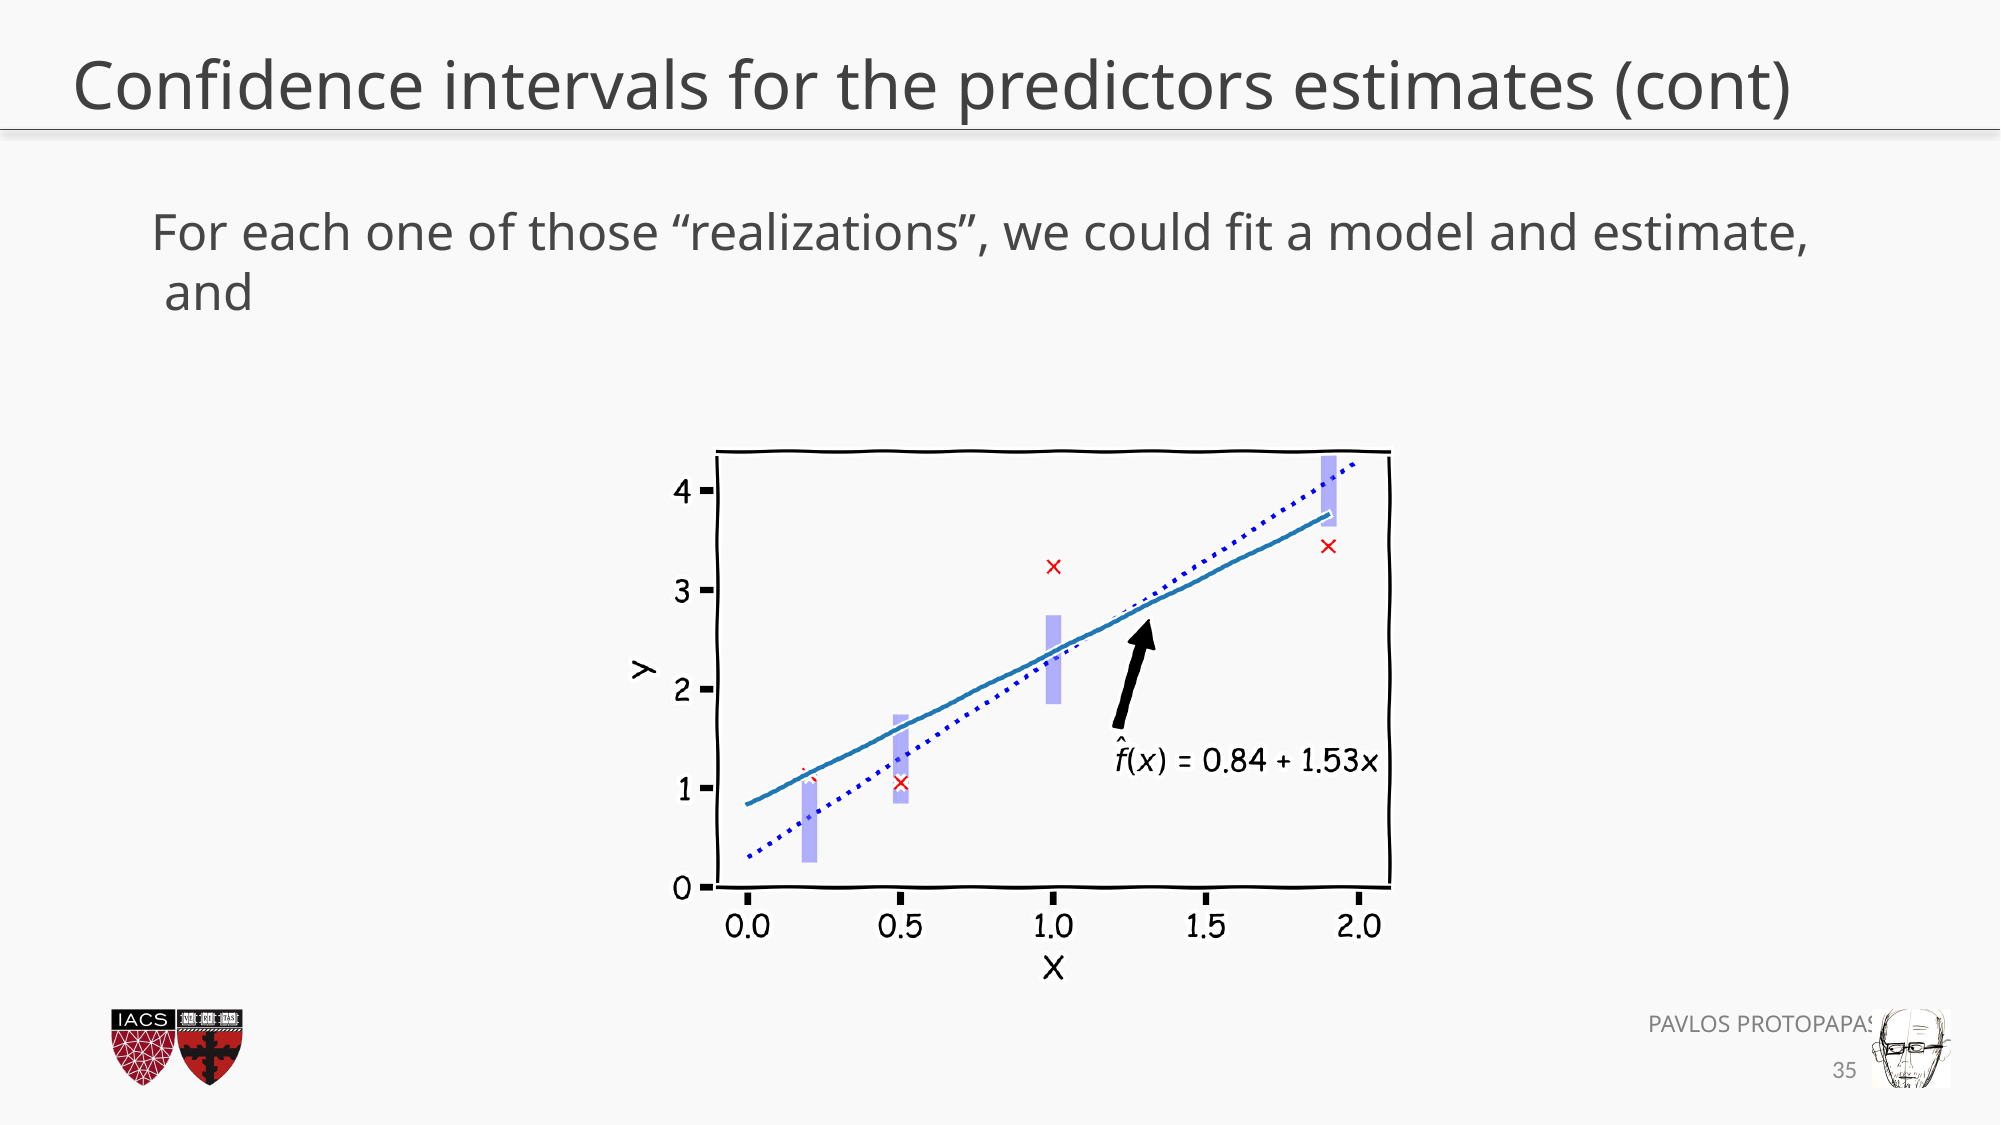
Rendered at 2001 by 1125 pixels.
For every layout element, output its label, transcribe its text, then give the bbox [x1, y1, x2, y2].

picture [1872, 1009, 1951, 1088]
slide_number 34 [1405, 1038, 1873, 1099]
title Confidence intervals for the predictors estimates (cont) [57, 35, 1943, 162]
picture [524, 374, 1486, 1016]
picture [109, 1009, 243, 1086]
